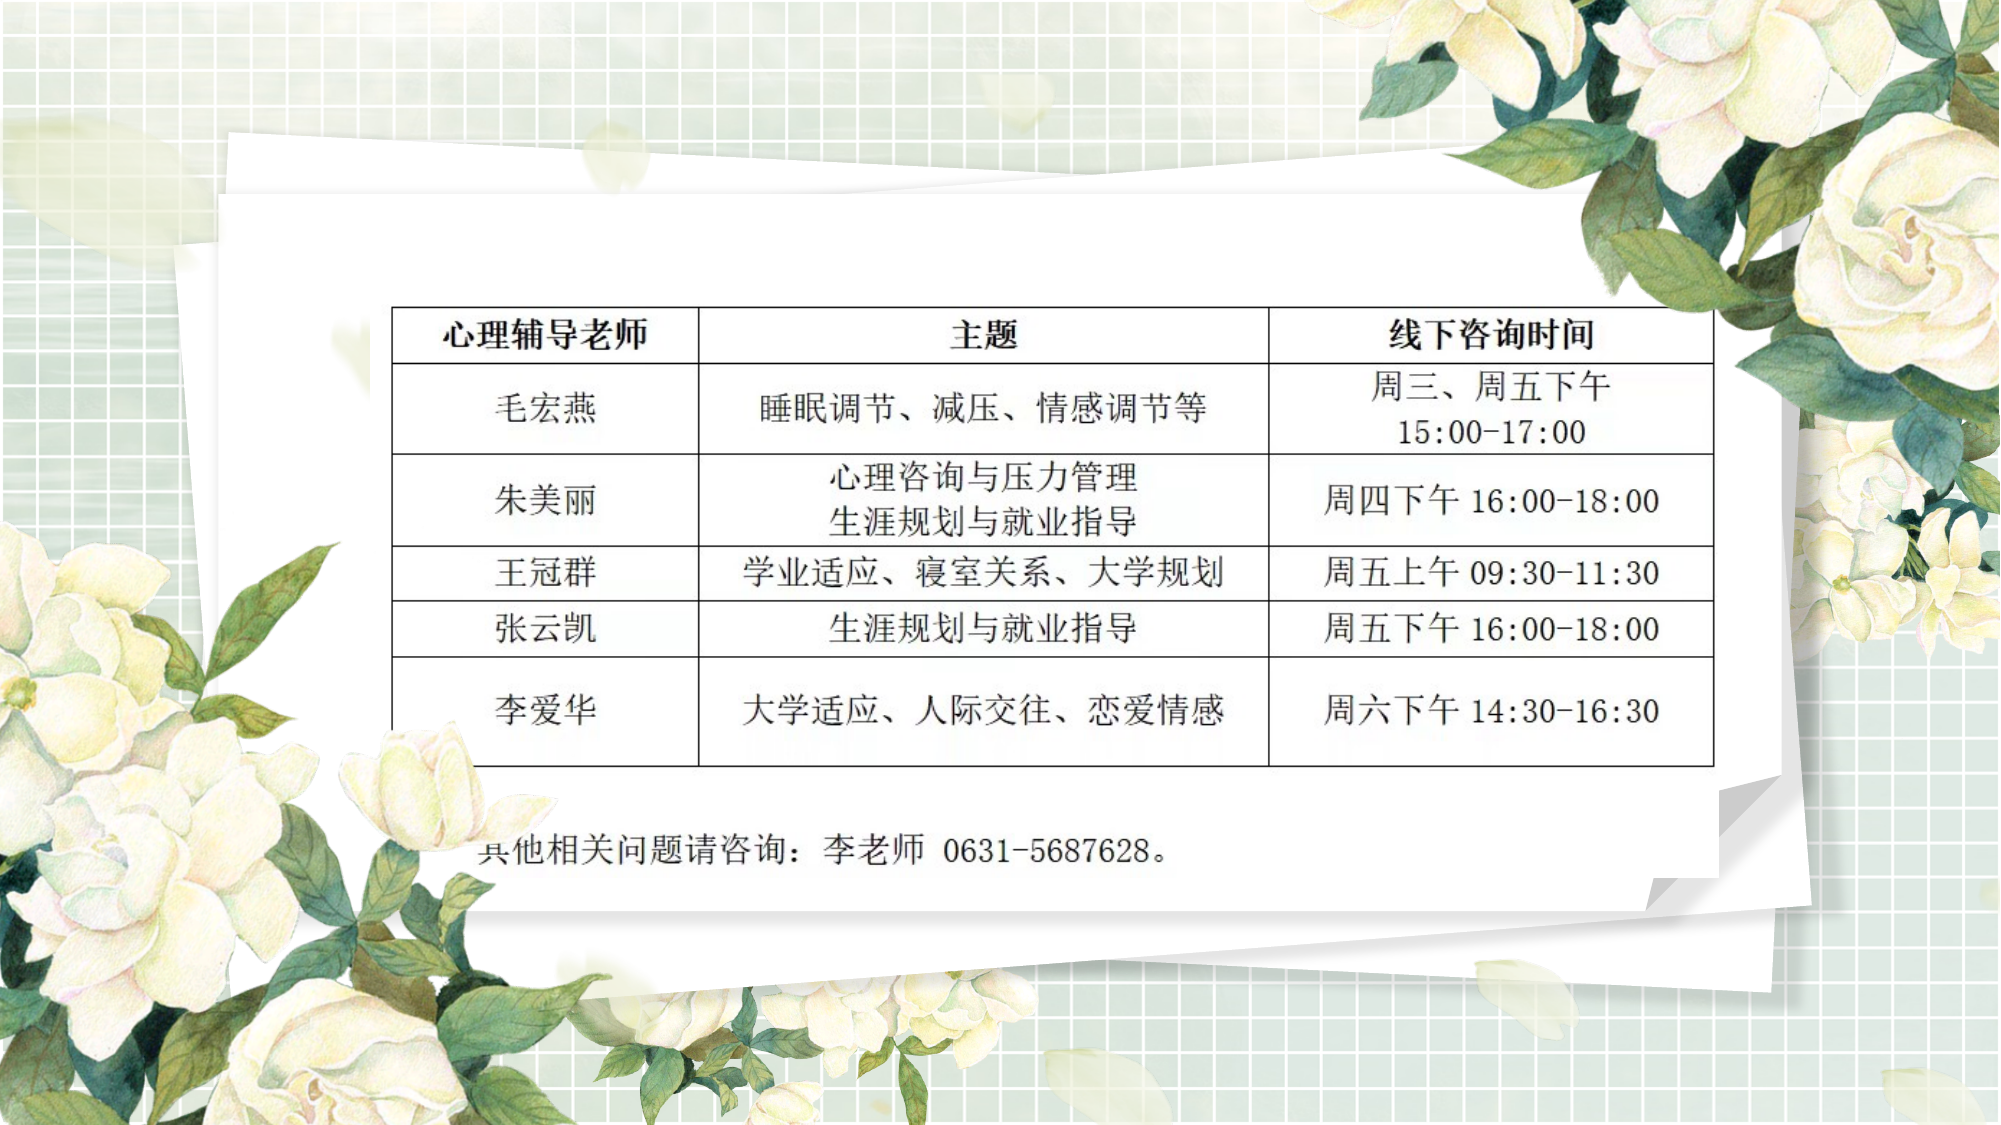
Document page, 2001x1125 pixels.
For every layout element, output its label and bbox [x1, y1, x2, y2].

picture [0, 0, 2001, 1125]
text_box [1036, 749, 2000, 1125]
text_box [646, 968, 652, 1125]
text_box [200, 170, 1246, 486]
text_box [646, 517, 1792, 968]
text_box [0, 74, 1246, 486]
picture [652, 968, 1036, 1125]
